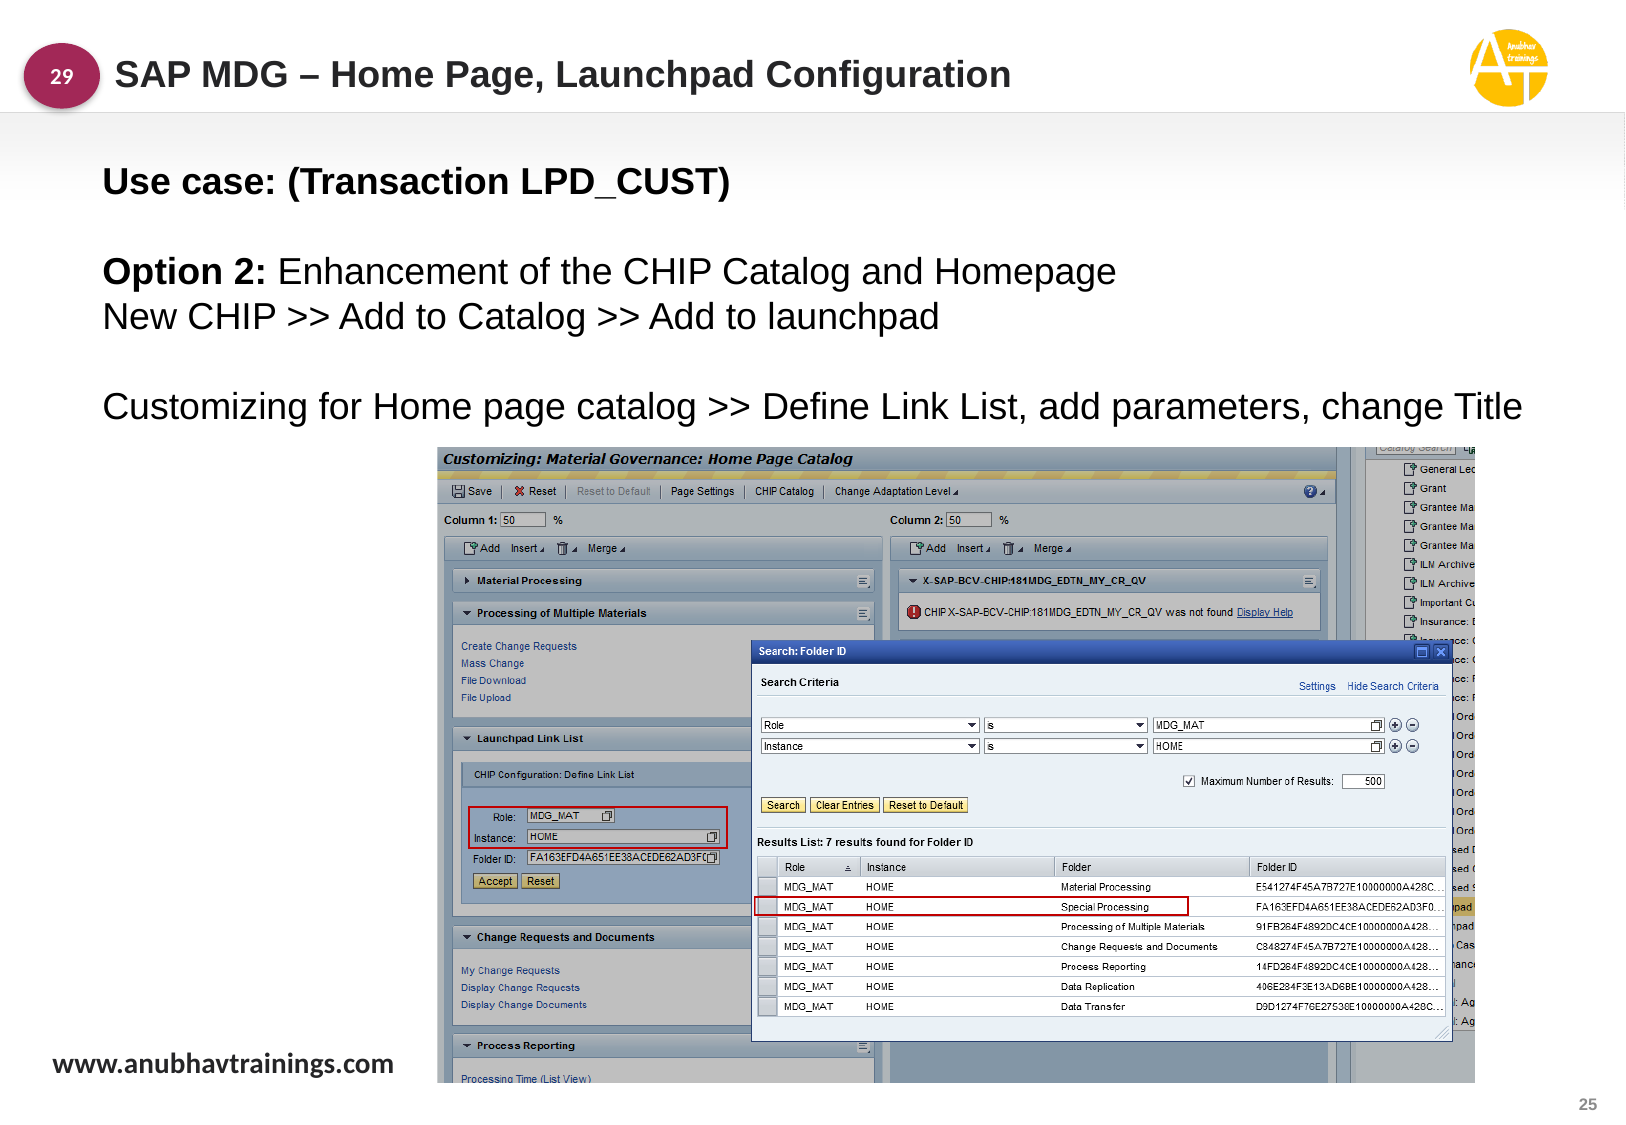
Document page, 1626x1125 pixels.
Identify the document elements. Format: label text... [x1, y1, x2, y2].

picture [1462, 24, 1552, 112]
text_box SAP MDG – Home Page, Launchpad Configuration [99, 42, 1438, 103]
picture [437, 447, 1476, 1083]
text_box Use case: (Transaction LPD_CUST) Option 2: Enhancement of the CHIP Catalog and Homepage New CHIP >> Add to Catalog >> Add to launchpad Customizing for Home page catalog >> Define Link List, add parameters, change Title [87, 149, 1563, 435]
text_box 29 [23, 42, 101, 110]
picture [0, 113, 1625, 210]
